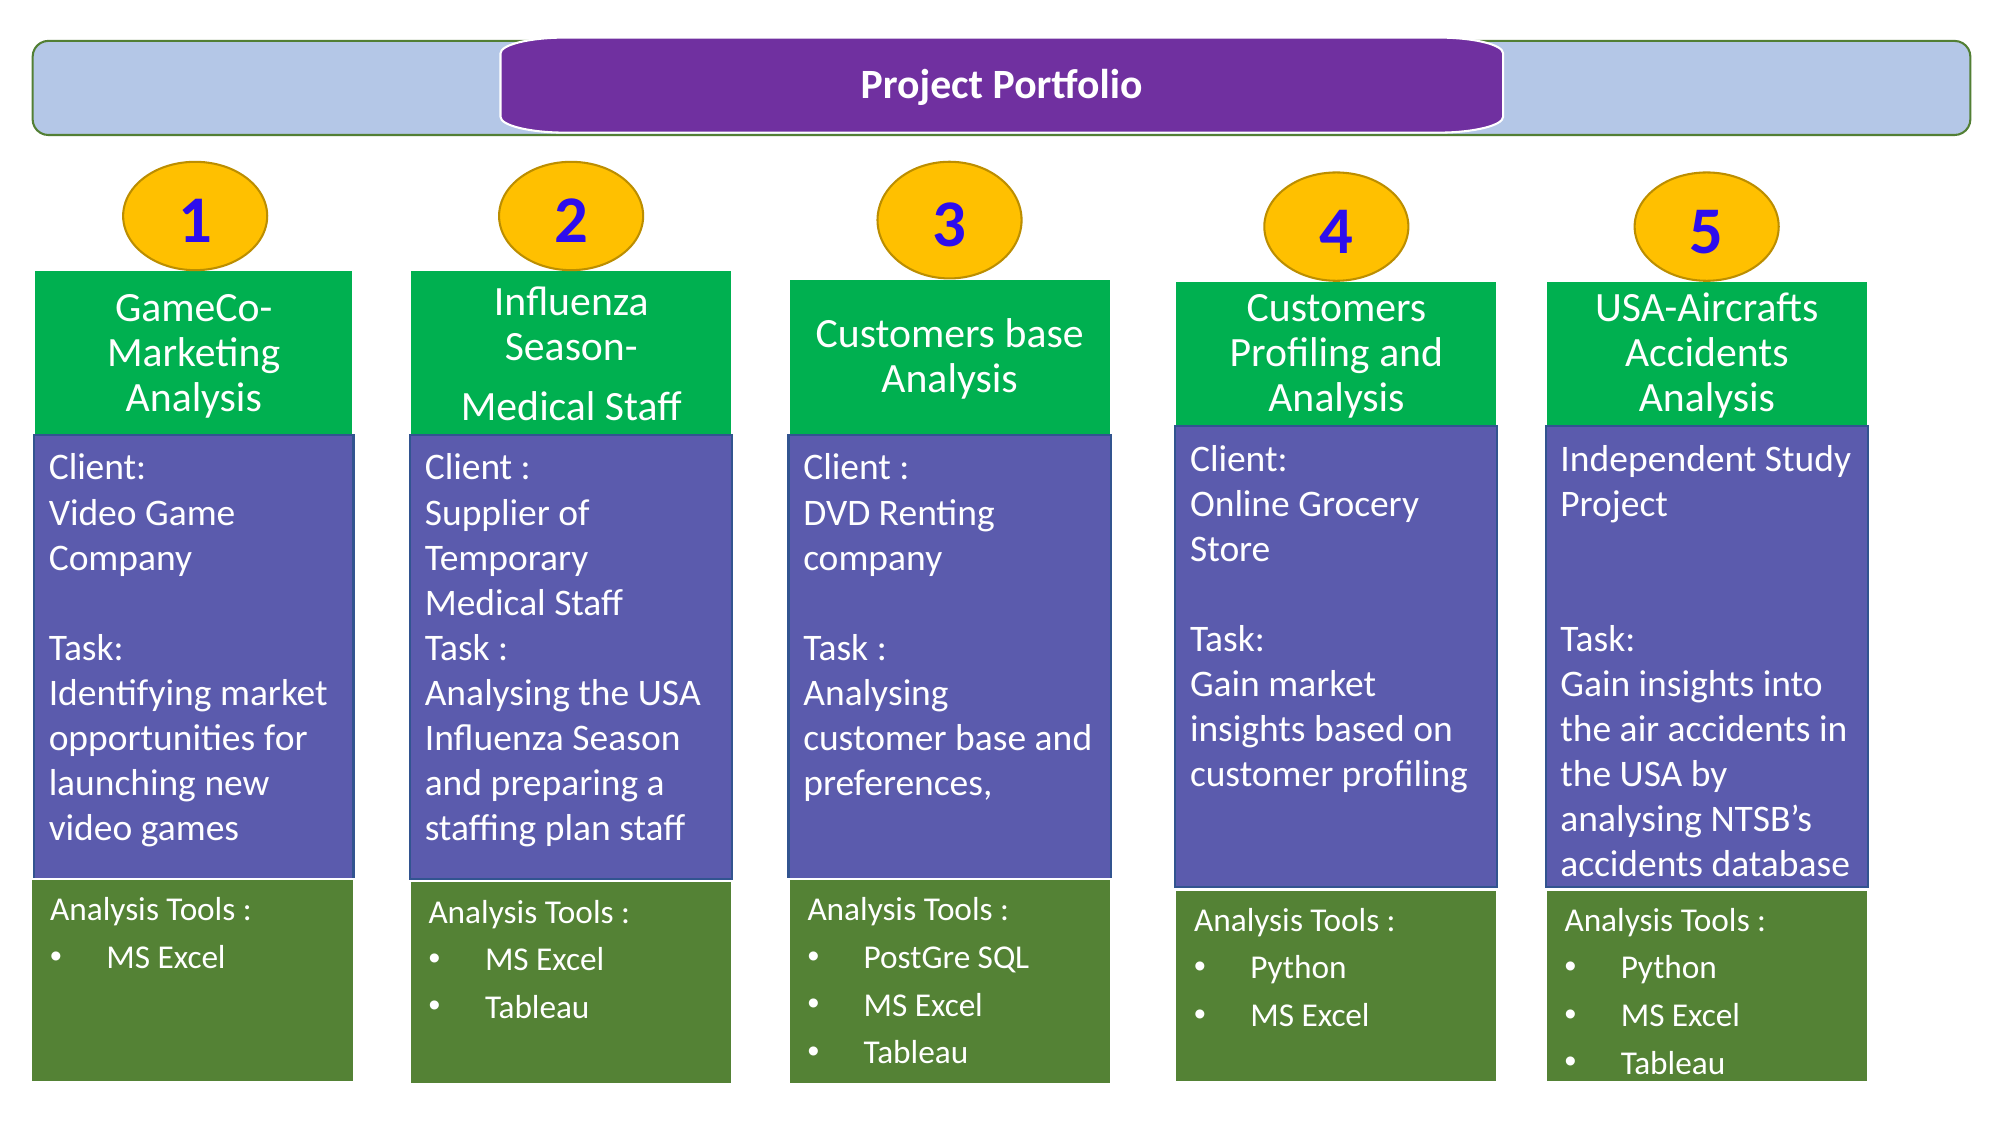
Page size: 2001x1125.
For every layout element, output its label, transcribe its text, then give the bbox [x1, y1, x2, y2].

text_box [1175, 172, 1498, 1082]
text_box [34, 161, 354, 880]
text_box Analysis Tools : MS Excel Tableau [409, 880, 733, 1085]
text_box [1545, 172, 1868, 1082]
slide_number 4 [1412, 1042, 1863, 1103]
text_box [410, 161, 733, 880]
text_box Analysis Tools : PostGre SQL MS Excel Tableau [787, 878, 1112, 1085]
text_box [788, 161, 1111, 880]
text_box Project Portfolio [499, 36, 1505, 134]
text_box Analysis Tools : MS Excel [30, 878, 355, 1083]
text_box [31, 39, 1972, 137]
